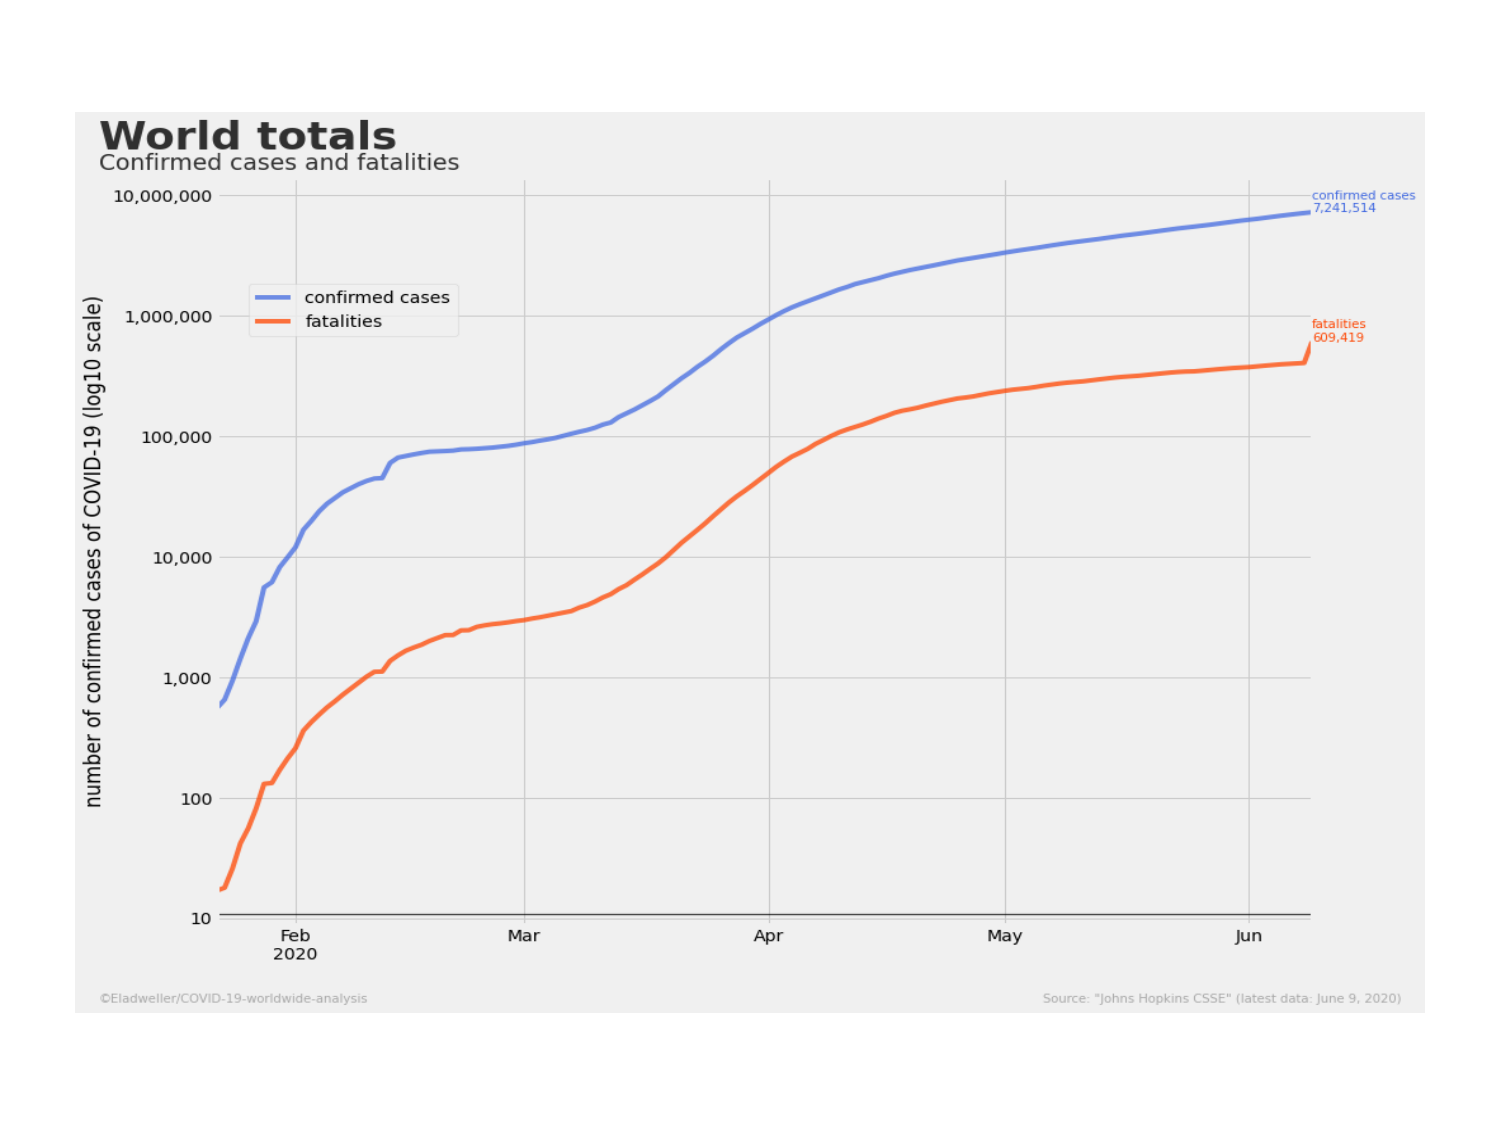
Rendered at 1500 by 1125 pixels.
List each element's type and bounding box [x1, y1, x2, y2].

picture [74, 112, 1426, 1013]
